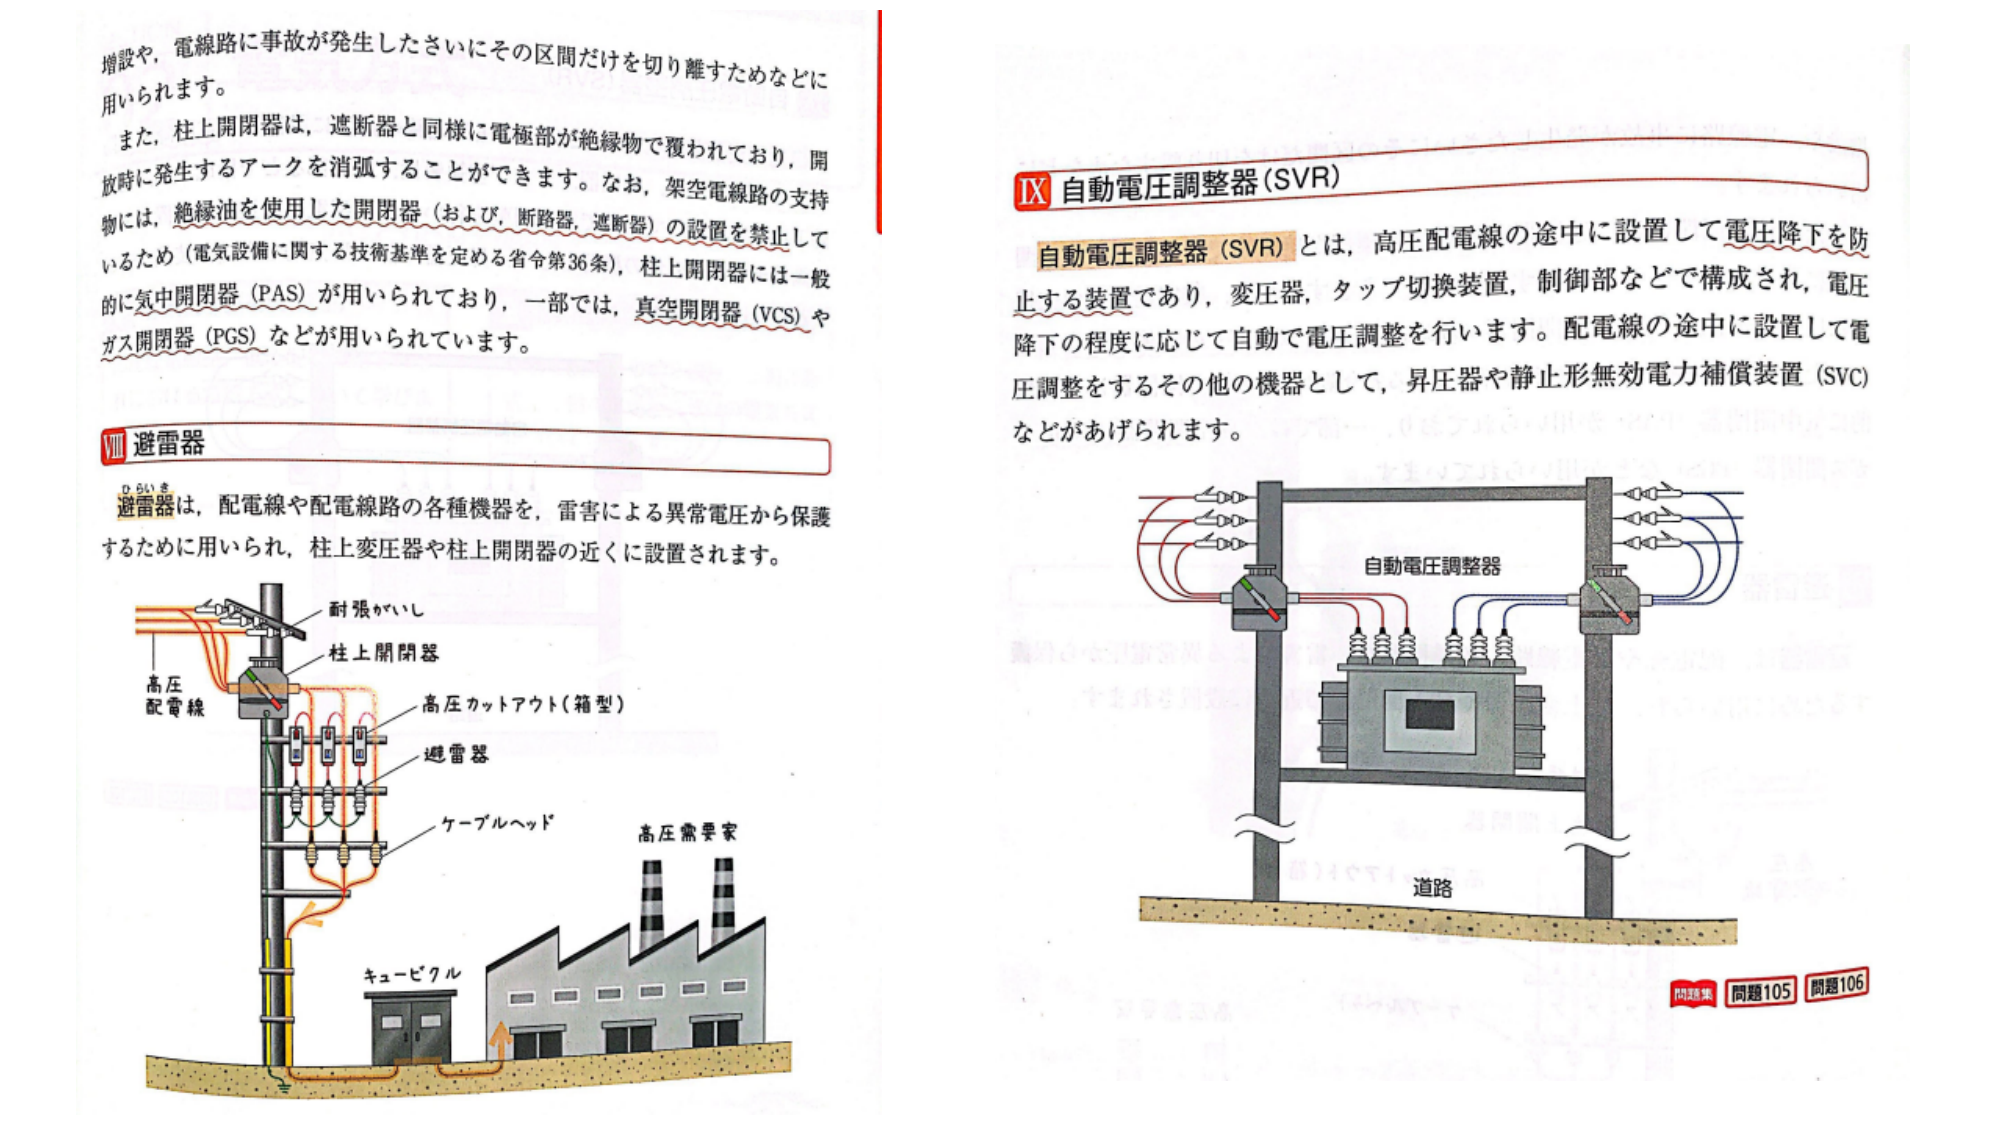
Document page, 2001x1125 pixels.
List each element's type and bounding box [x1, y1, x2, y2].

picture [76, 10, 882, 1115]
picture [995, 44, 1910, 1081]
